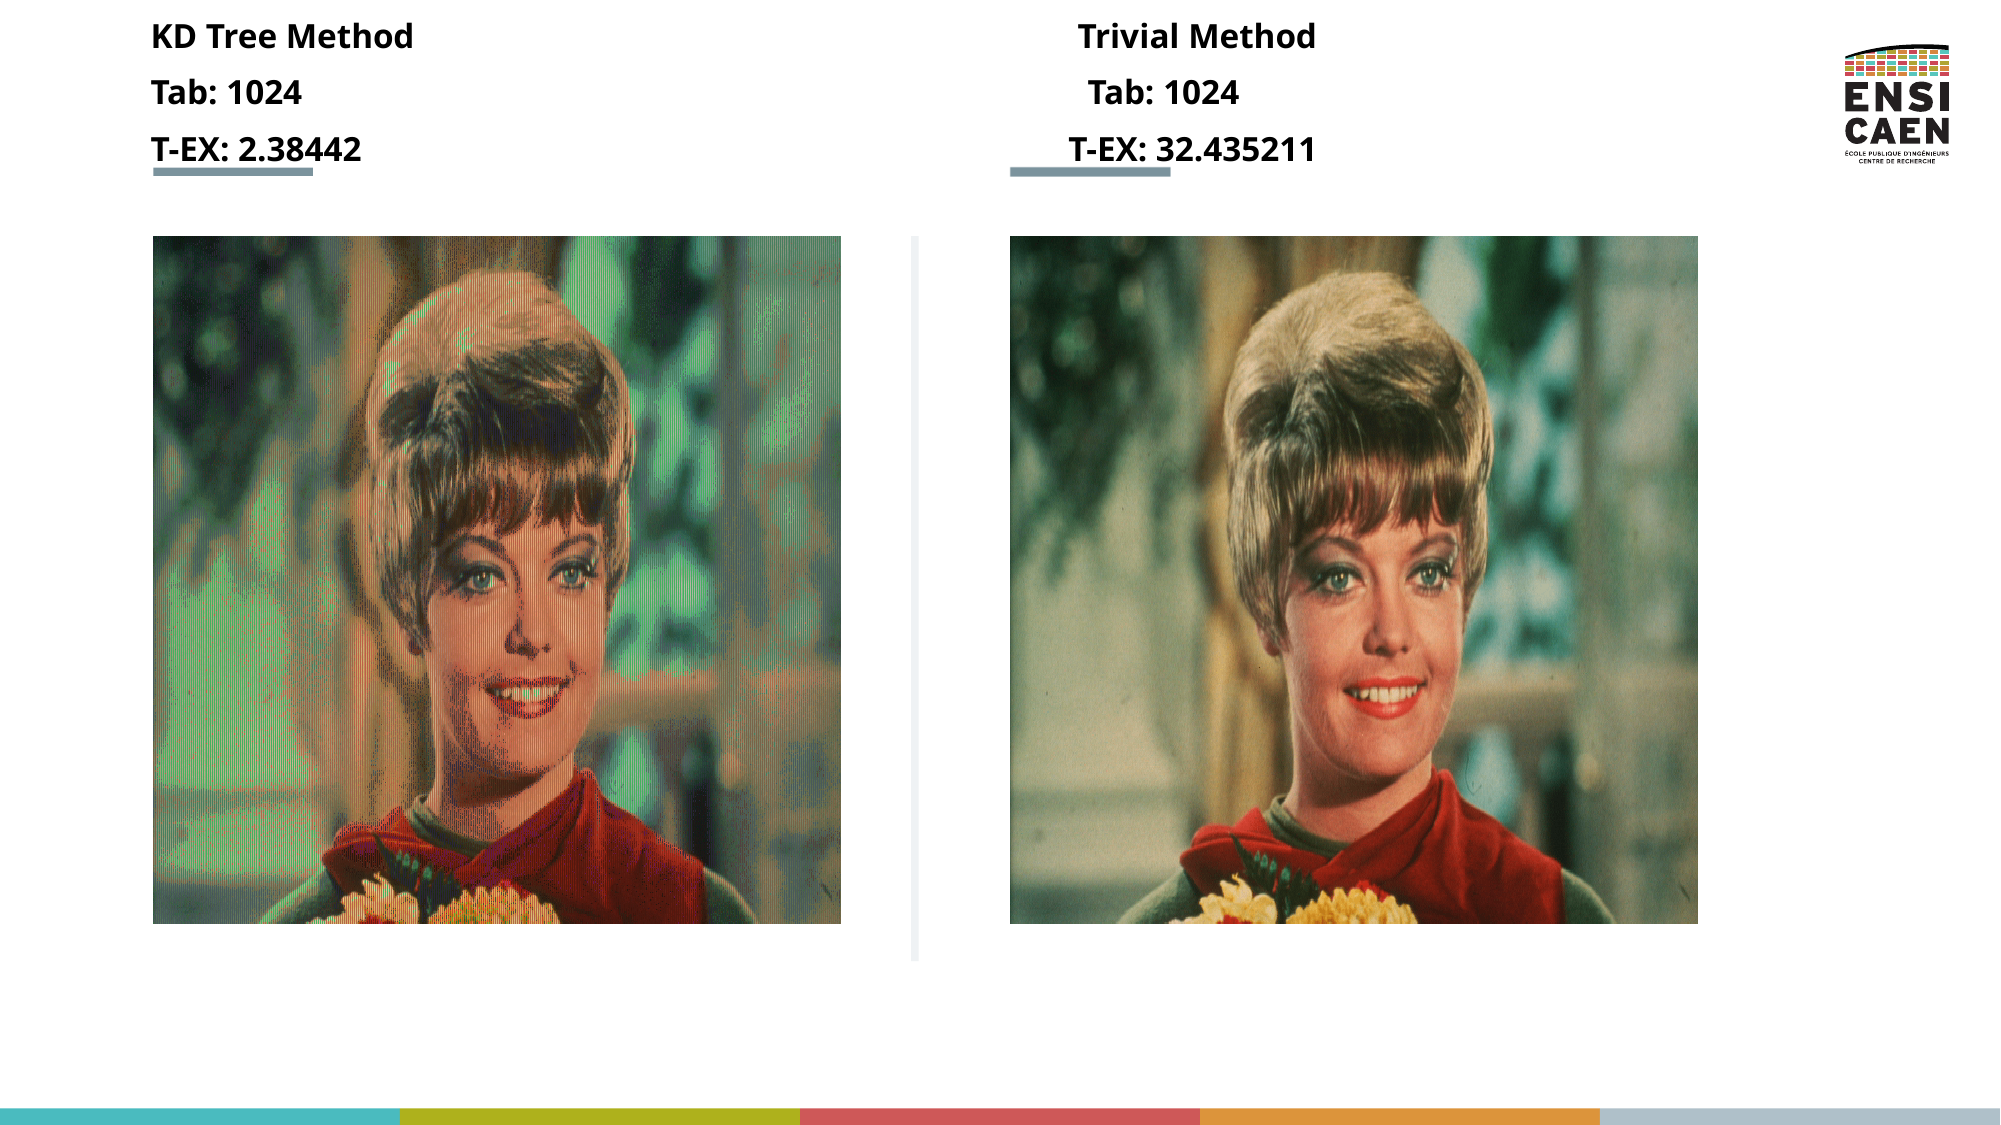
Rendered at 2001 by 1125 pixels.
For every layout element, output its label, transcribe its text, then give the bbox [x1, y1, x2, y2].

picture [1010, 236, 1698, 924]
picture [153, 236, 841, 924]
picture [990, 150, 1185, 196]
list KD Tree Method Trivial Method Tab: 1024 Tab: 1024 T-EX: 2.38442 T-EX: 32.435211 [135, 12, 1674, 185]
